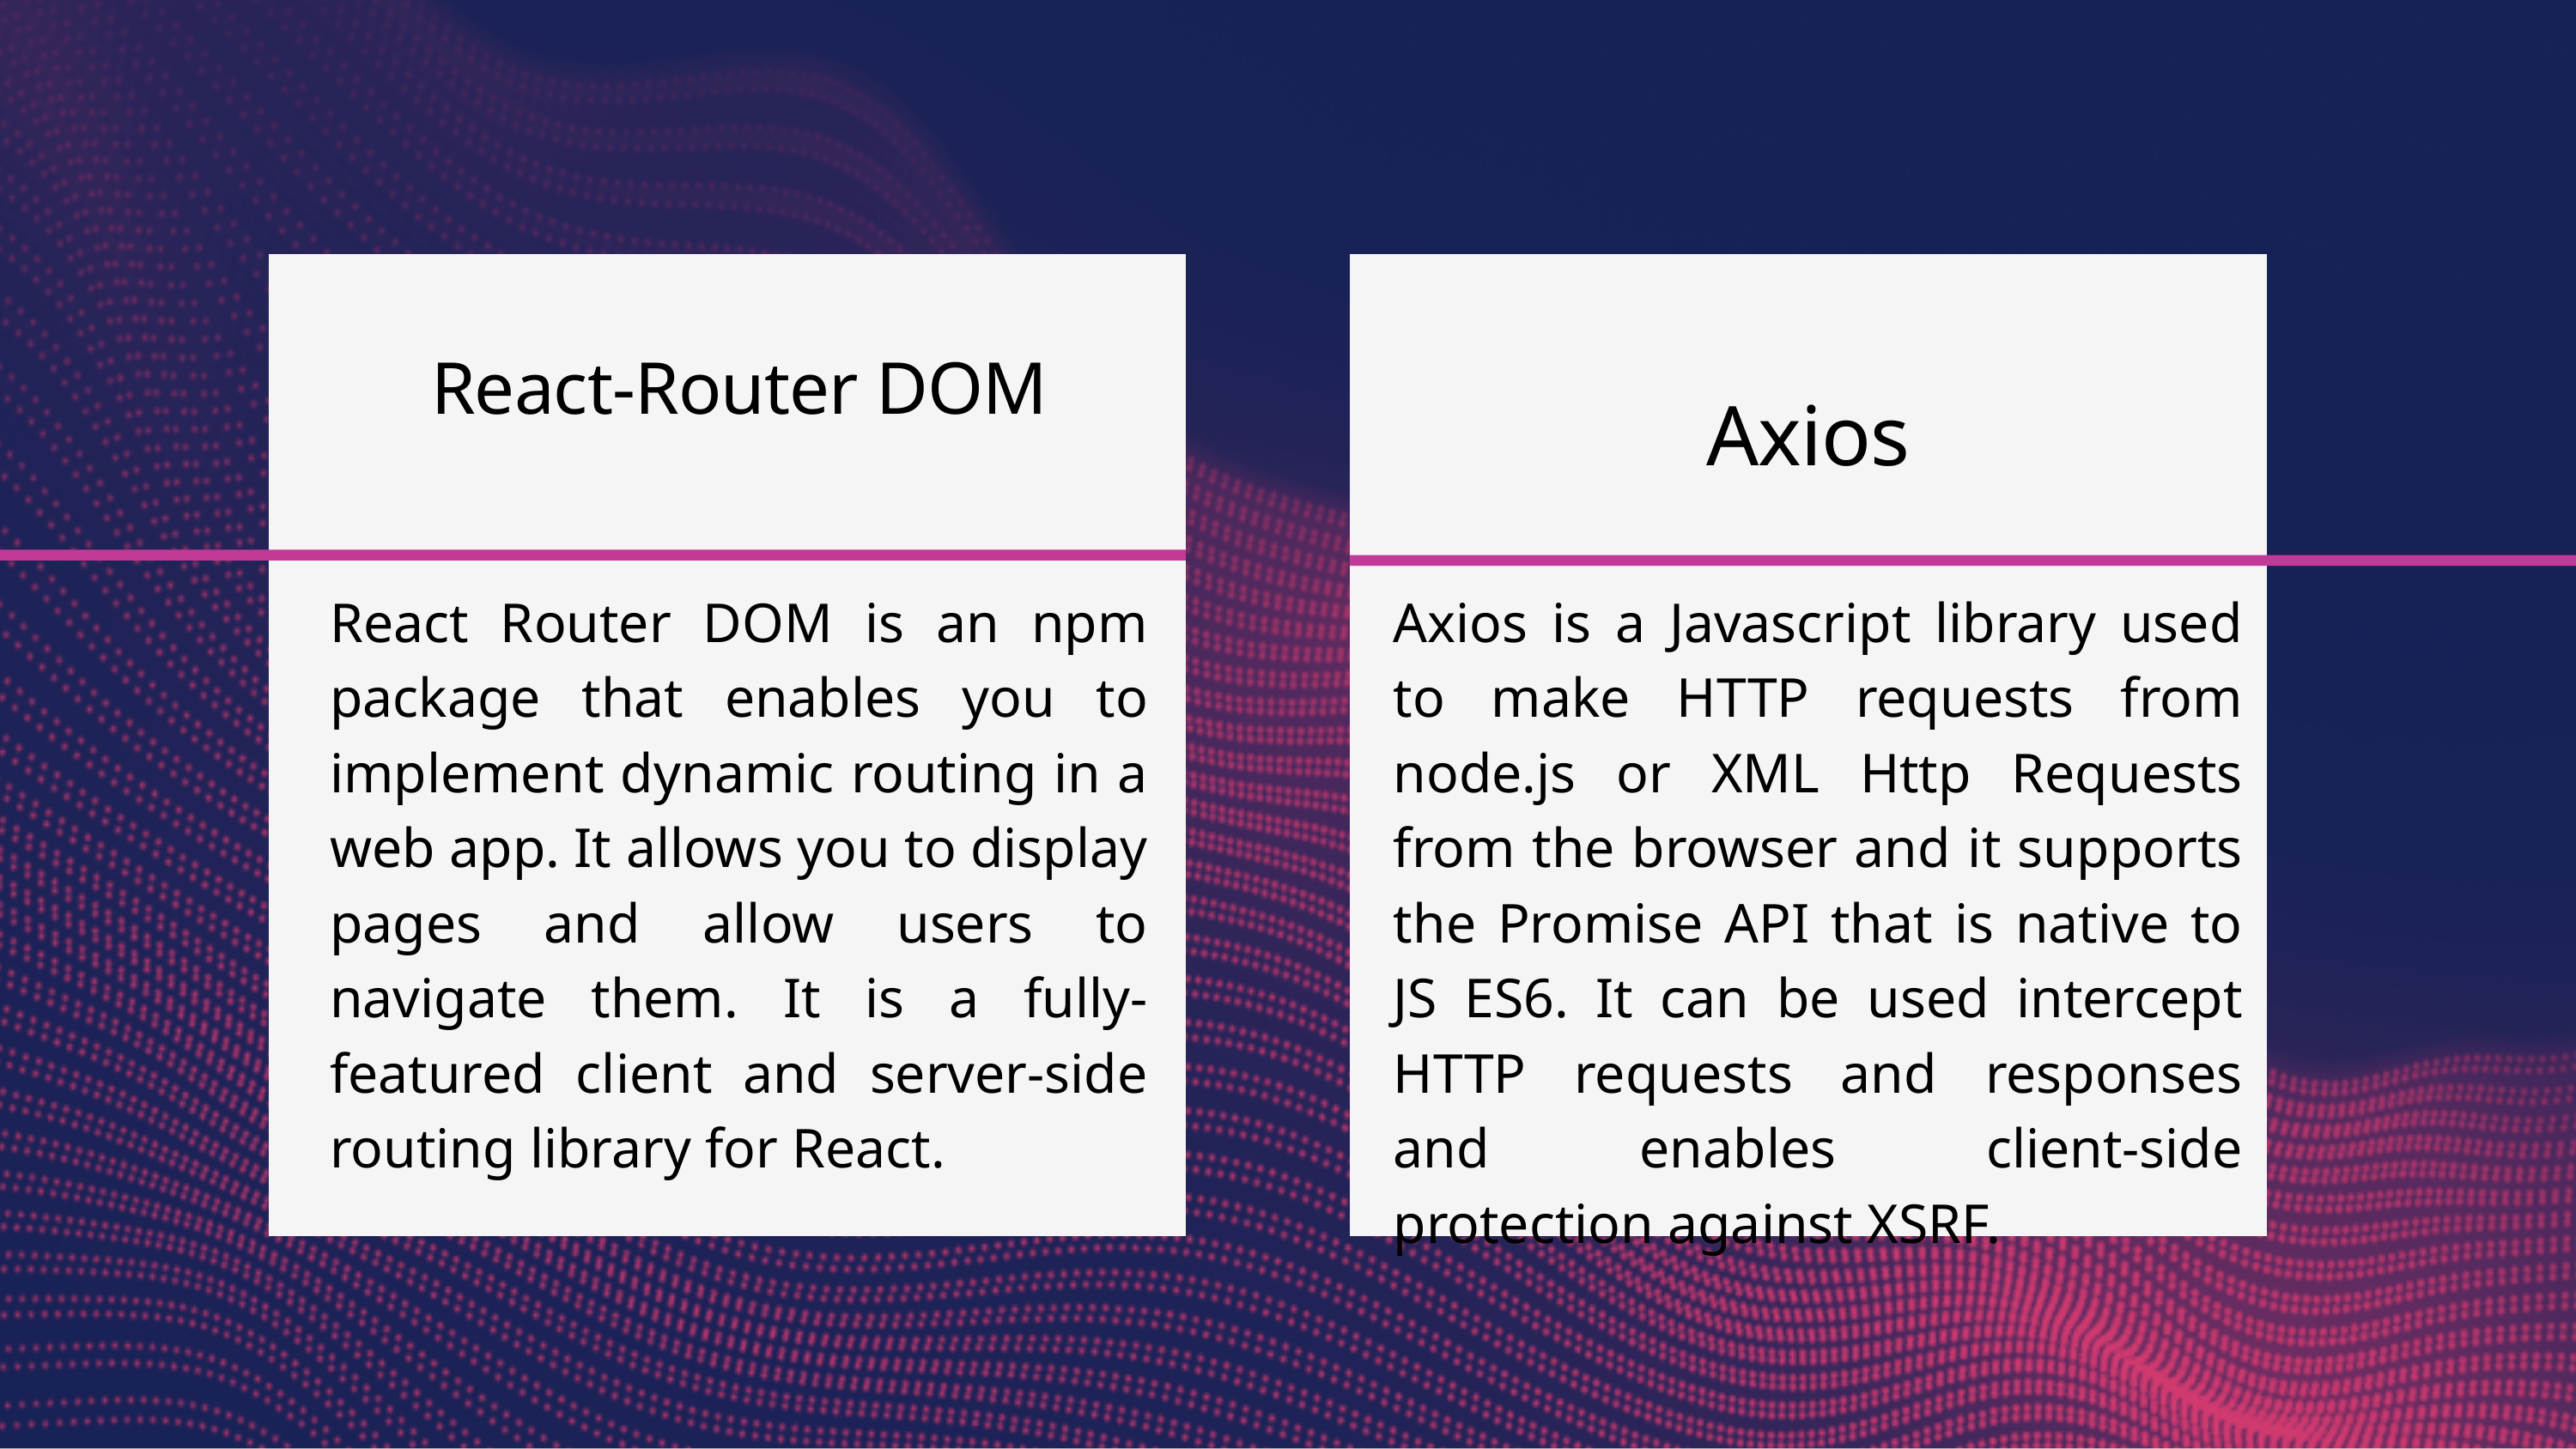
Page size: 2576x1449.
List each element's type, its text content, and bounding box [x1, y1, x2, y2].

text_box [0, 0, 2576, 1449]
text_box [1349, 253, 2268, 1237]
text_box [268, 253, 1187, 1237]
text_box Axios is a Javascript library used to make HTTP requests from node.js or XML Http Requests from the browser and it supports the Promise API that is native to JS ES6. It can be used intercept HTTP requests and responses and enables client-side protection against XSRF. [1394, 1243, 2244, 1254]
